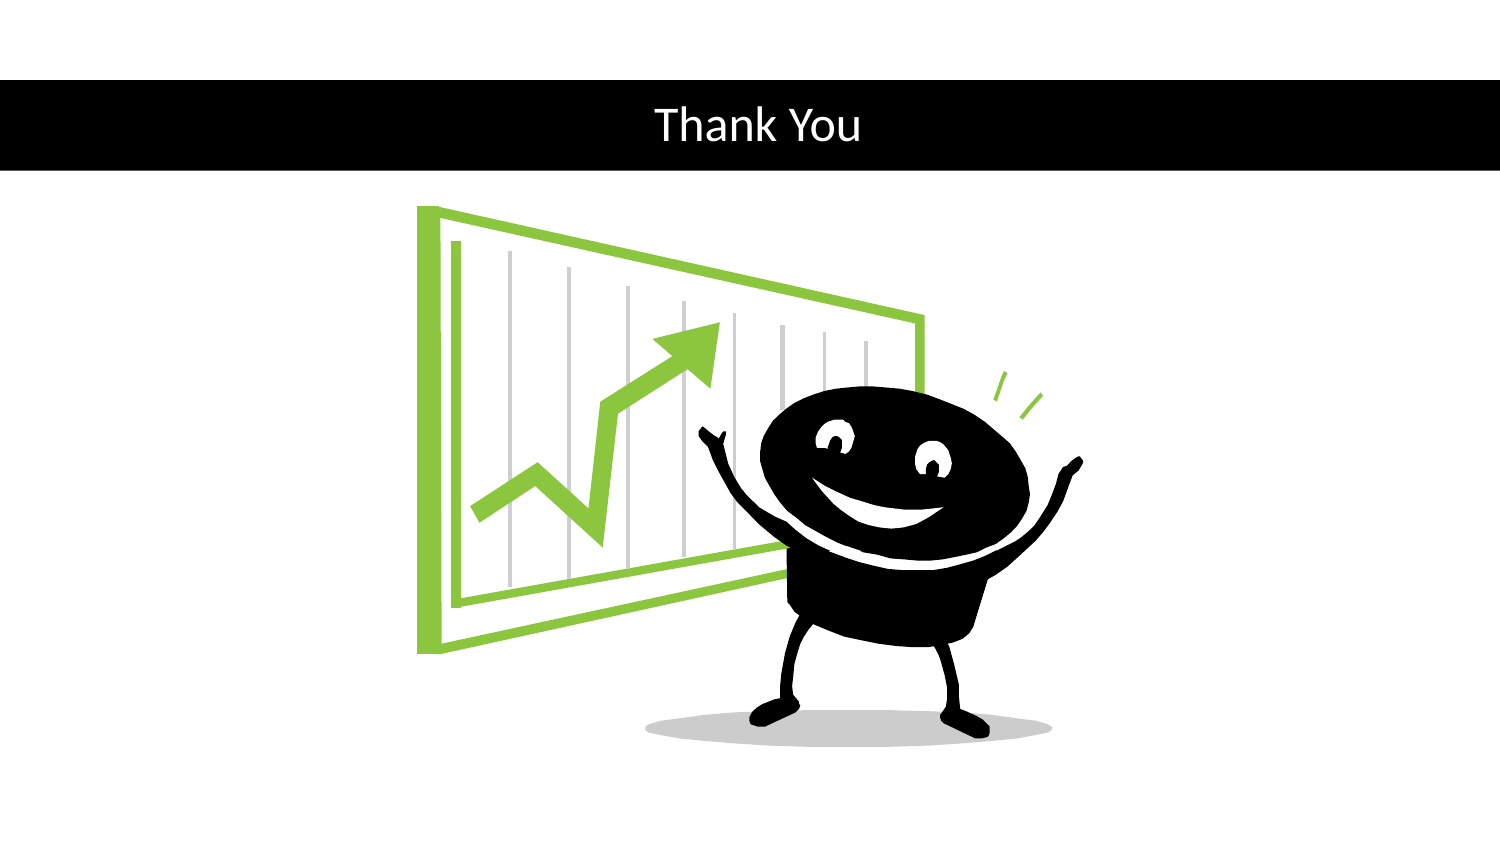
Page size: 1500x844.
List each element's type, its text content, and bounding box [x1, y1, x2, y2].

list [416, 205, 1084, 747]
text_box [0, 78, 1500, 173]
title Thank You [68, 79, 1448, 171]
